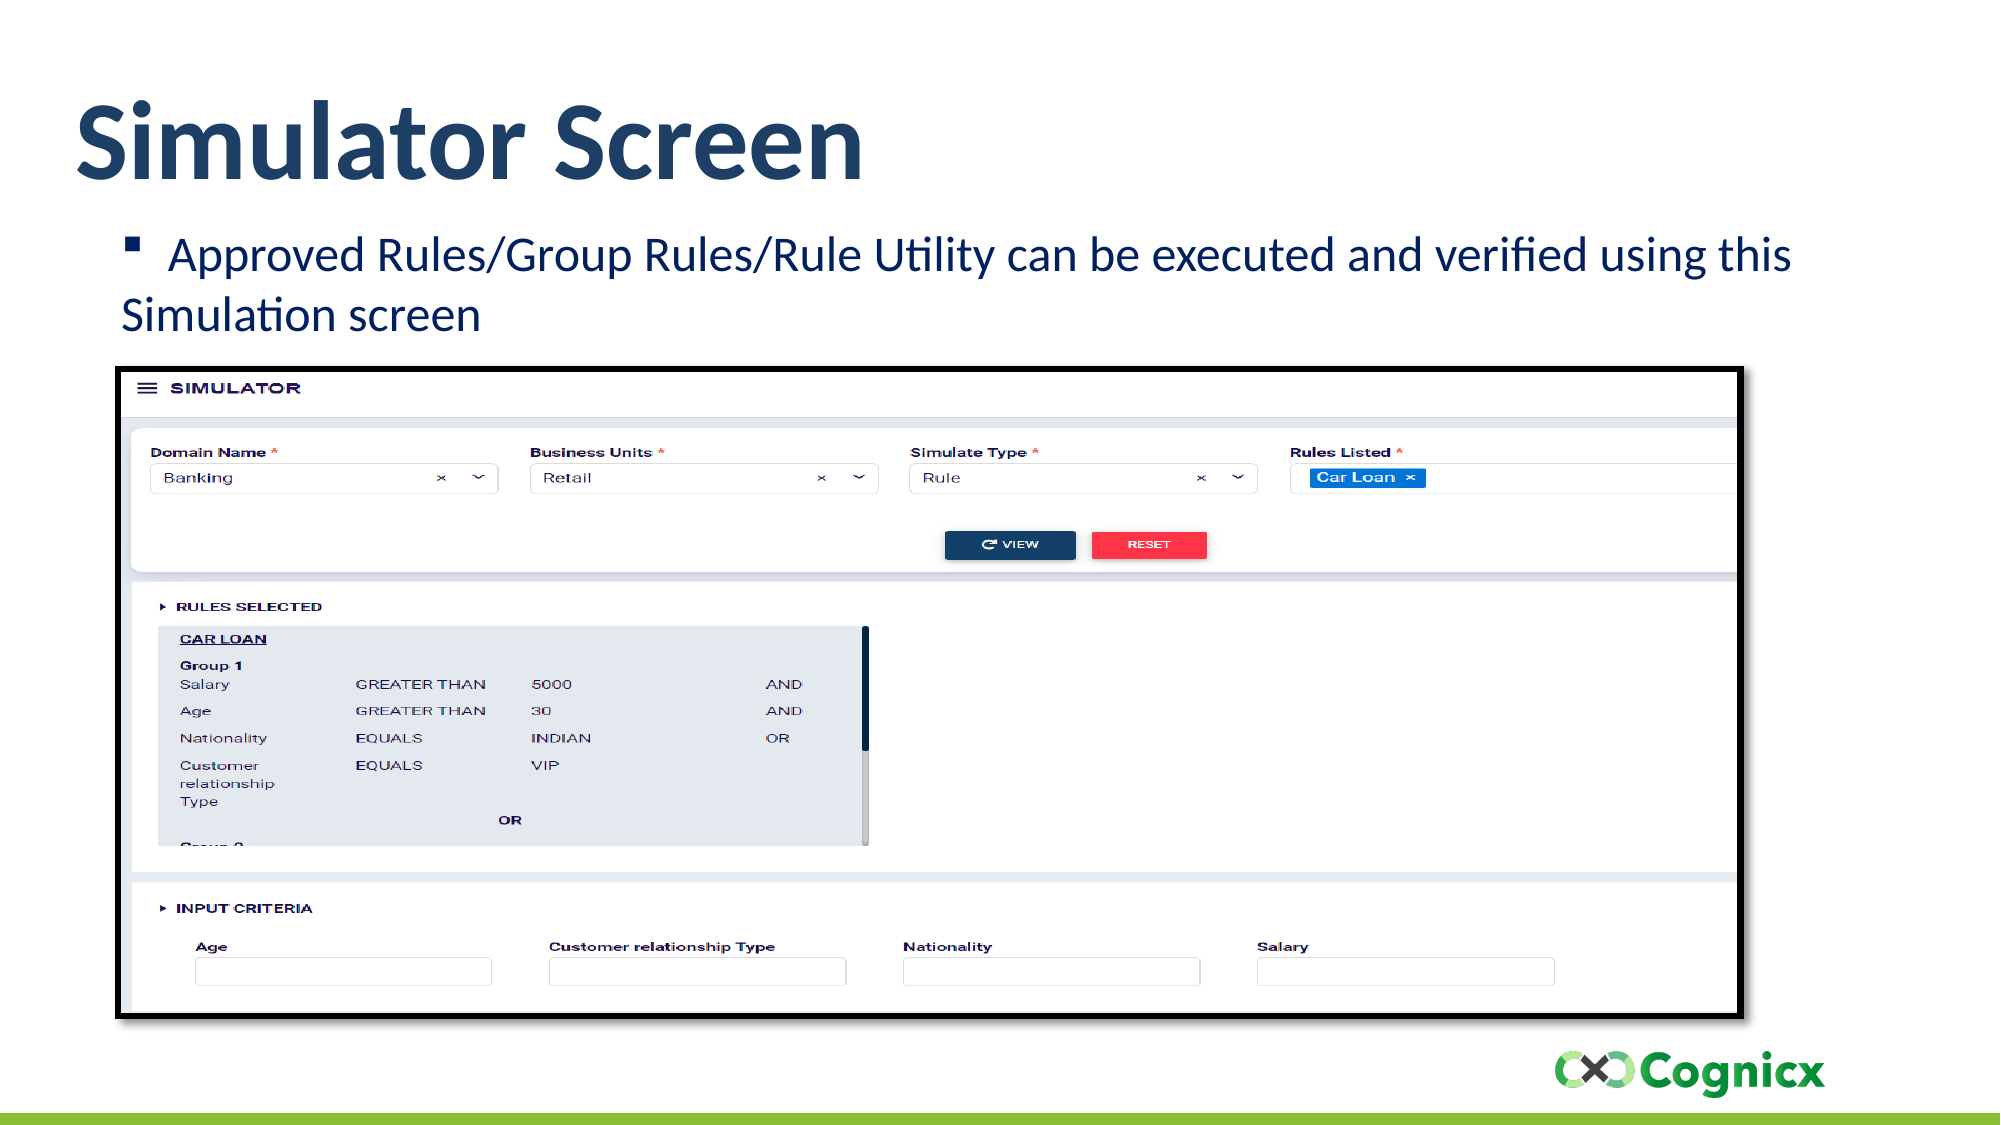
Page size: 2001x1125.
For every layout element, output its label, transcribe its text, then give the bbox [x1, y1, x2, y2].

title Simulator Screen [75, 66, 1925, 204]
list Approved Rules/Group Rules/Rule Utility can be executed and verified using this Simulation screen [120, 176, 1948, 404]
picture [120, 371, 1738, 1014]
picture [1555, 1051, 1825, 1098]
